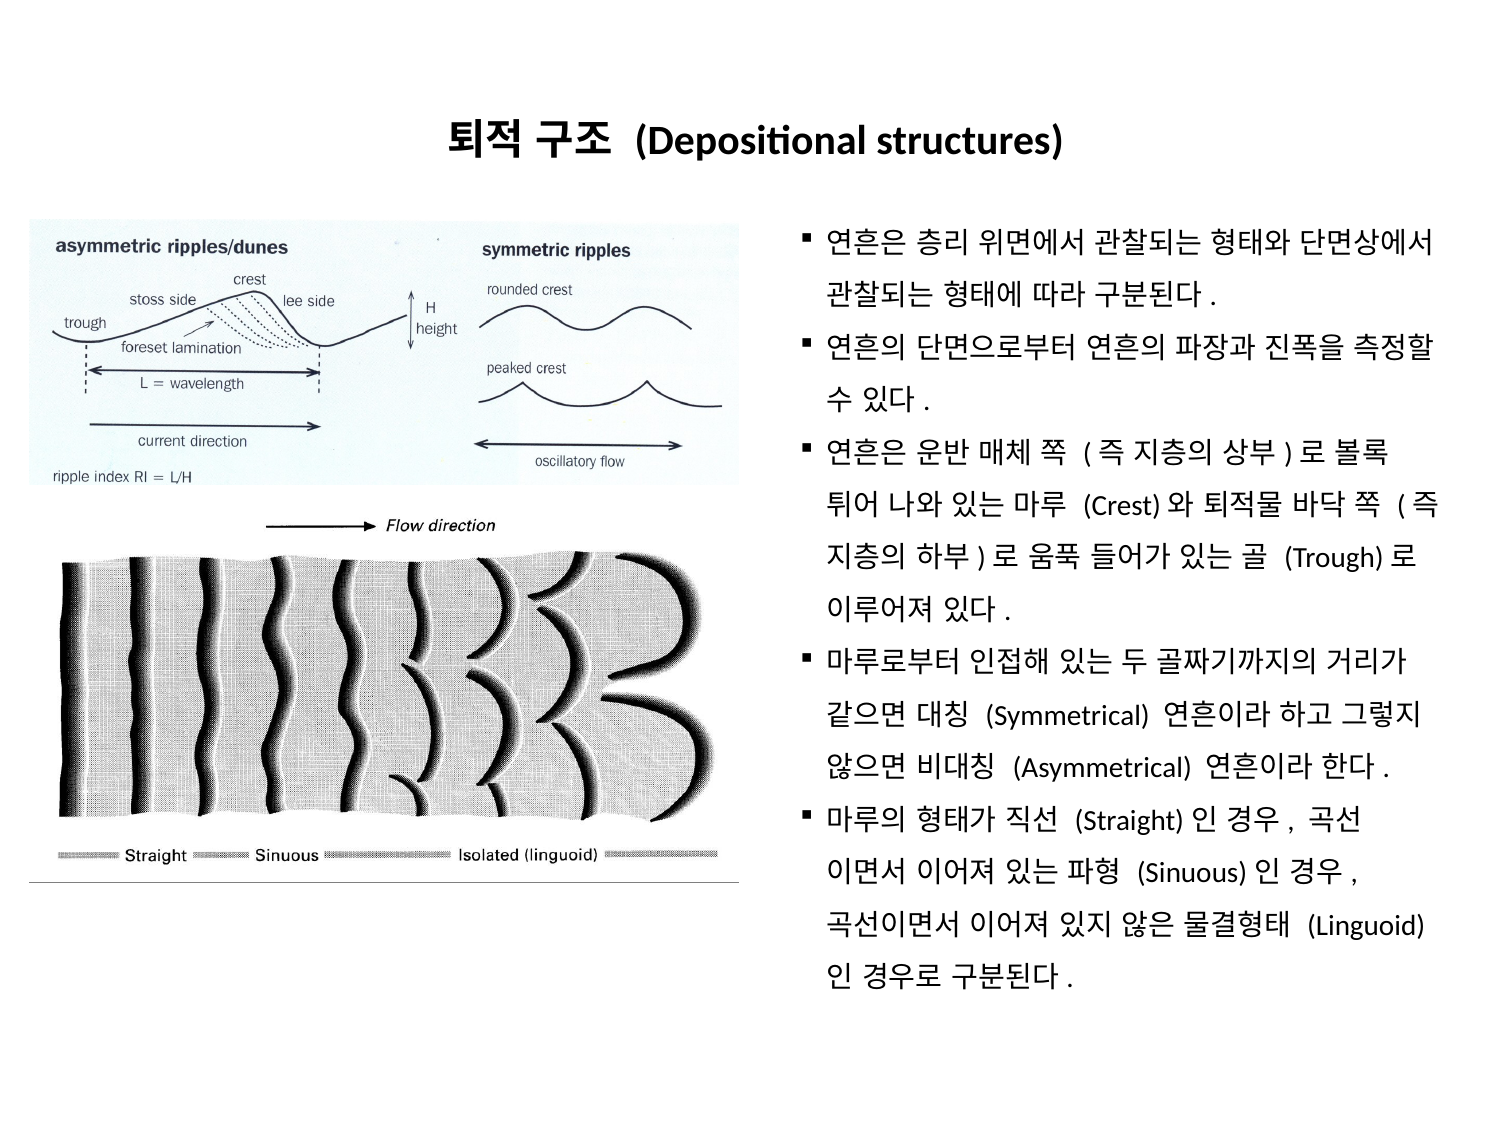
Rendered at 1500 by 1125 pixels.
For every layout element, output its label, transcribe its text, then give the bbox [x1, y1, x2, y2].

picture [29, 219, 739, 485]
list 퇴적 구조 (Depositional structures) [46, 99, 1465, 176]
picture [29, 499, 739, 884]
list 연흔은 층리 위면에서 관찰되는 형태와 단면상에서 관찰되는 형태에 따라 구분된다. 연흔의 단면으로부터 연흔의 파장과 진폭을 측정할 수 있다. 연흔은 운반 매체 쪽 (즉 지층의 상부)로 볼록 튀어 나와 있는 마루 (Crest)와 퇴적물 바닥 쪽 (즉 지층의 하부)로 움푹 들어가 있는 골 (Trough)로 이루어져 있다. 마루로부터 인접해 있는 두 골짜기까지의 거리가 같으면 대칭 (Symmetrical) 연흔이라 하고 그렇지 않으면 비대칭 (Asymmetrical) 연흔이라 한다. 마루의 형태가 직선 (Straight)인 경우, 곡선 이면서 이어져 있는 파형 (Sinuous)인 경우, 곡선이면서 이어져 있지 않은 물결형태 (Linguoid)인 경우로 구분된다. [785, 199, 1465, 1092]
